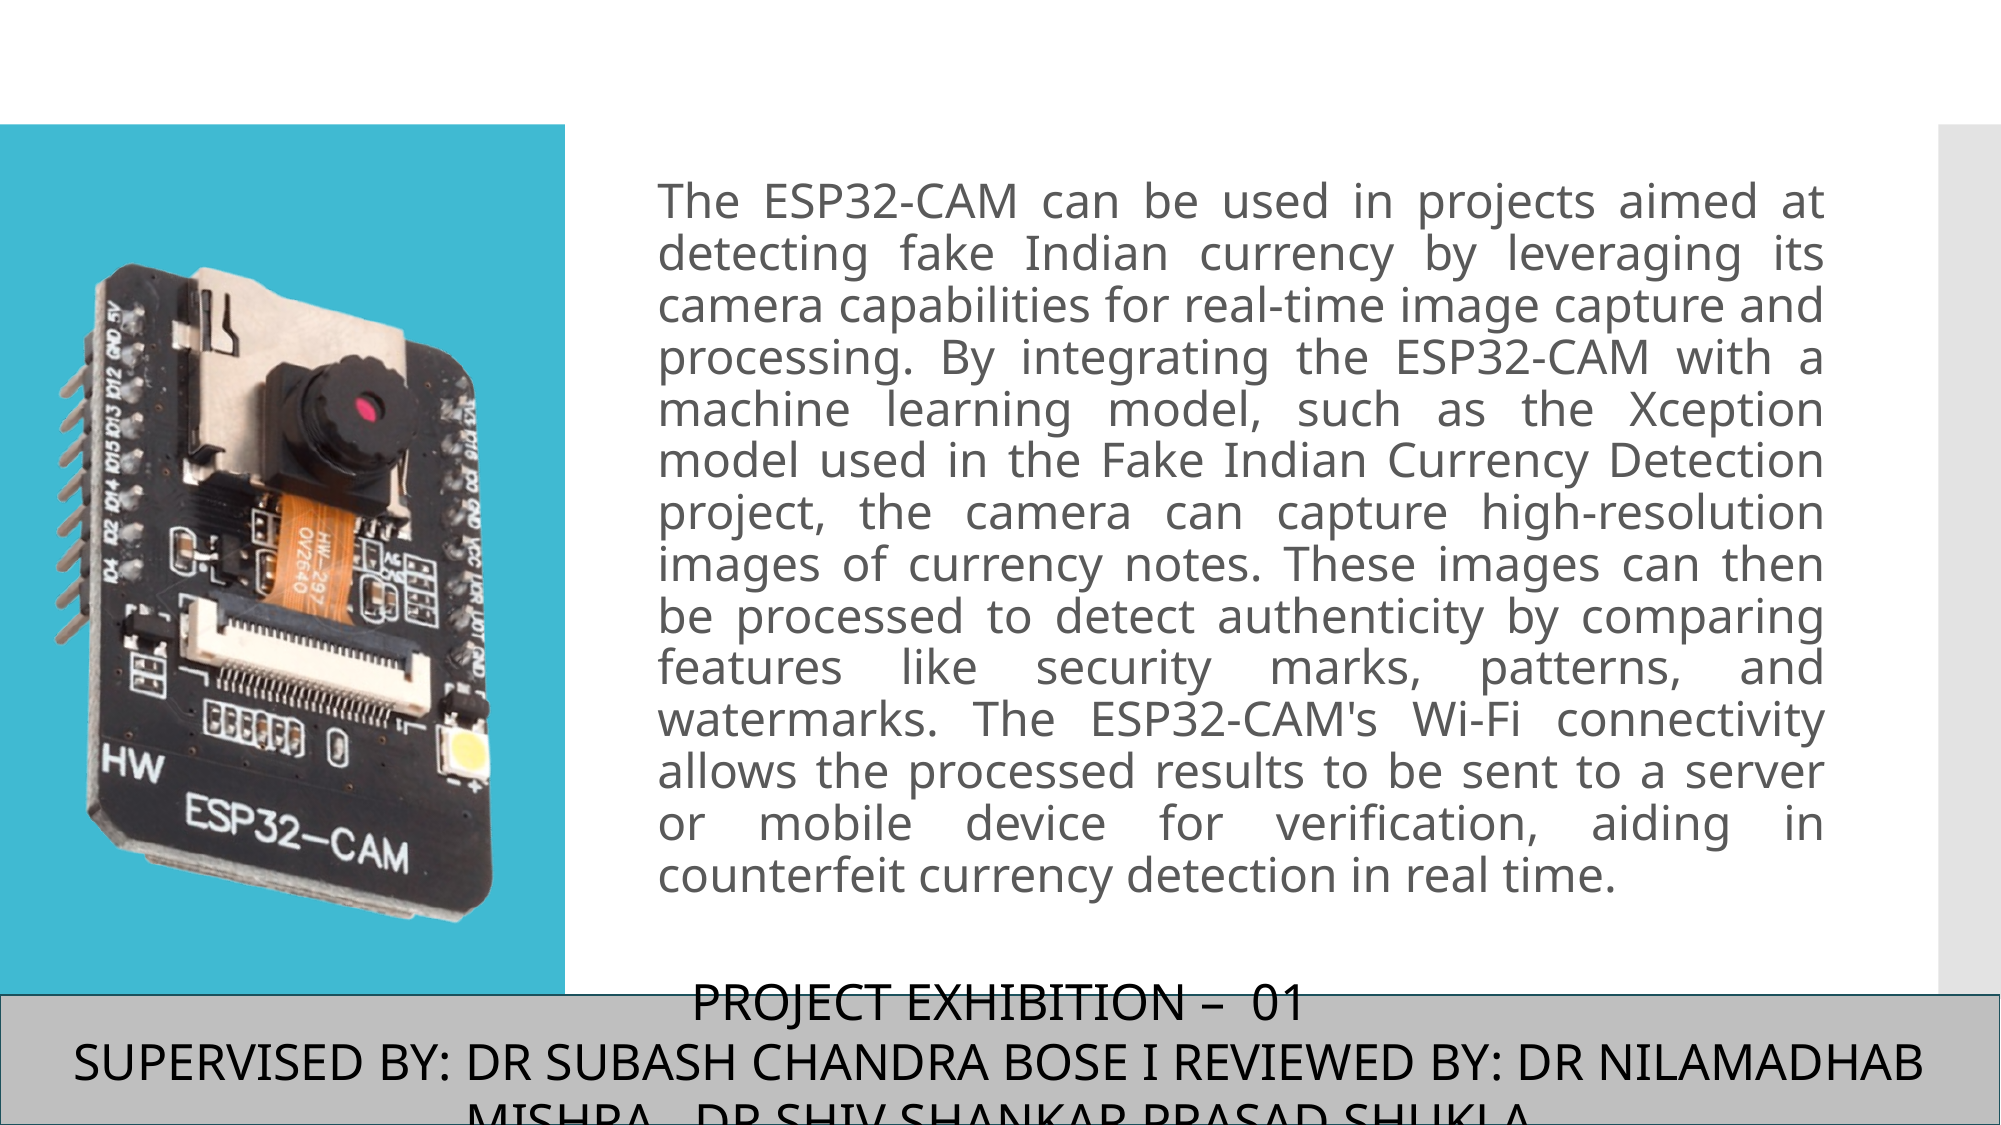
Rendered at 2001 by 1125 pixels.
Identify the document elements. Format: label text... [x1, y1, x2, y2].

picture [0, 139, 736, 1060]
list The ESP32-CAM can be used in projects aimed at detecting fake Indian currency by leveraging its camera capabilities for real-time image capture and processing. By integrating the ESP32-CAM with a machine learning model, such as the Xception model used in the Fake Indian Currency Detection project, the camera can capture high-resolution images of currency notes. These images can then be processed to detect authenticity by comparing features like security marks, patterns, and watermarks. The ESP32-CAM's Wi-Fi connectivity allows the processed results to be sent to a server or mobile device for verification, aiding in counterfeit currency detection in real time. [642, 170, 1843, 963]
text_box PROJECT EXHIBITION – 01 SUPERVISED BY: DR SUBASH CHANDRA BOSE I REVIEWED BY: DR NILAMADHAB MISHRA , DR SHIV SHANKAR PRASAD SHUKLA [0, 994, 2000, 1125]
